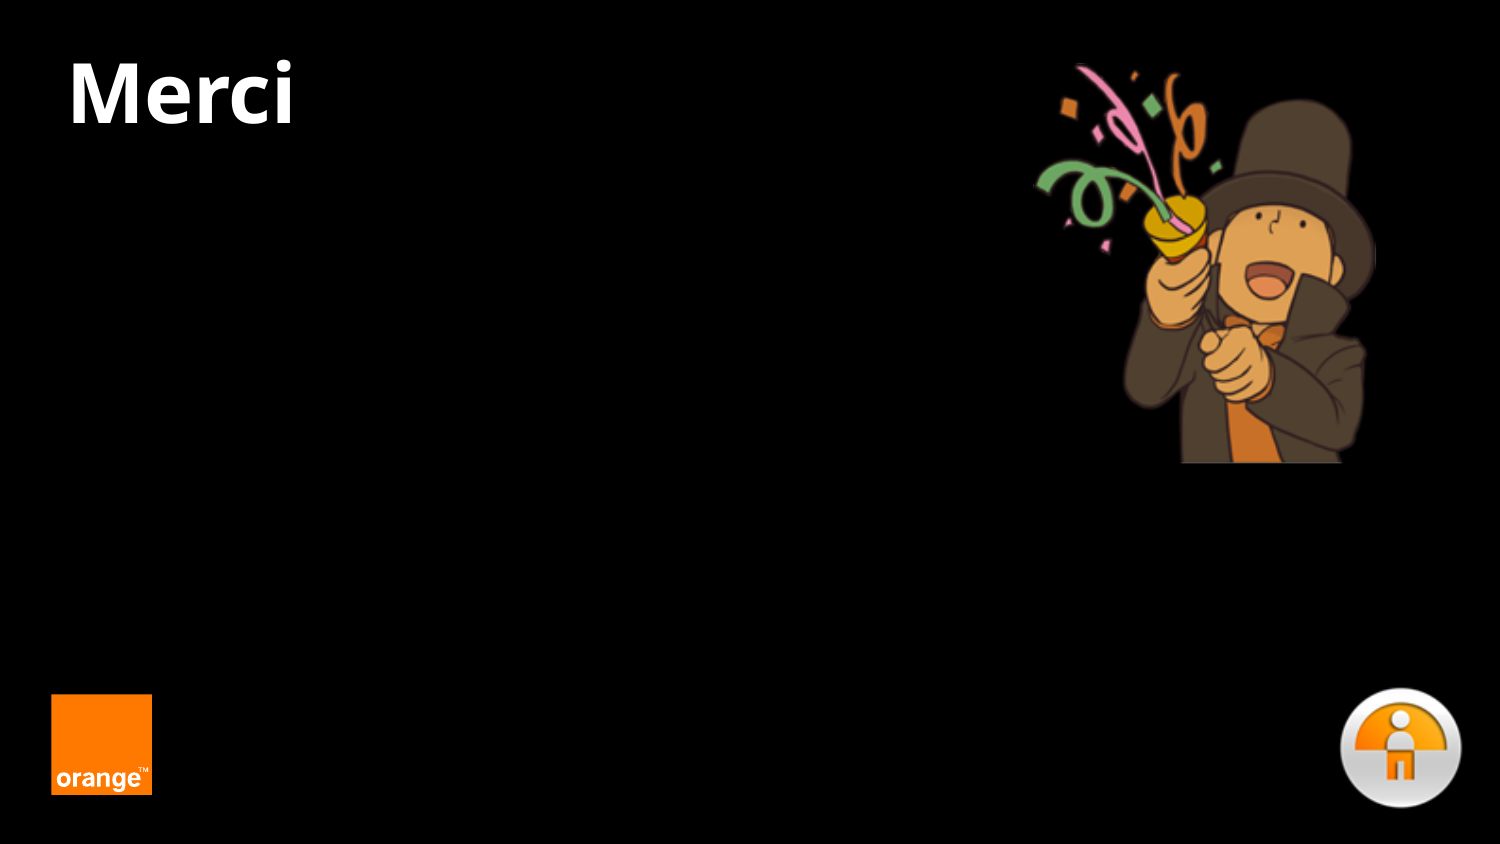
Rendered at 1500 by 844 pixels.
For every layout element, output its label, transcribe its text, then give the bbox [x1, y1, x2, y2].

picture [1328, 674, 1475, 815]
title Merci [51, 43, 844, 166]
picture [997, 43, 1412, 486]
